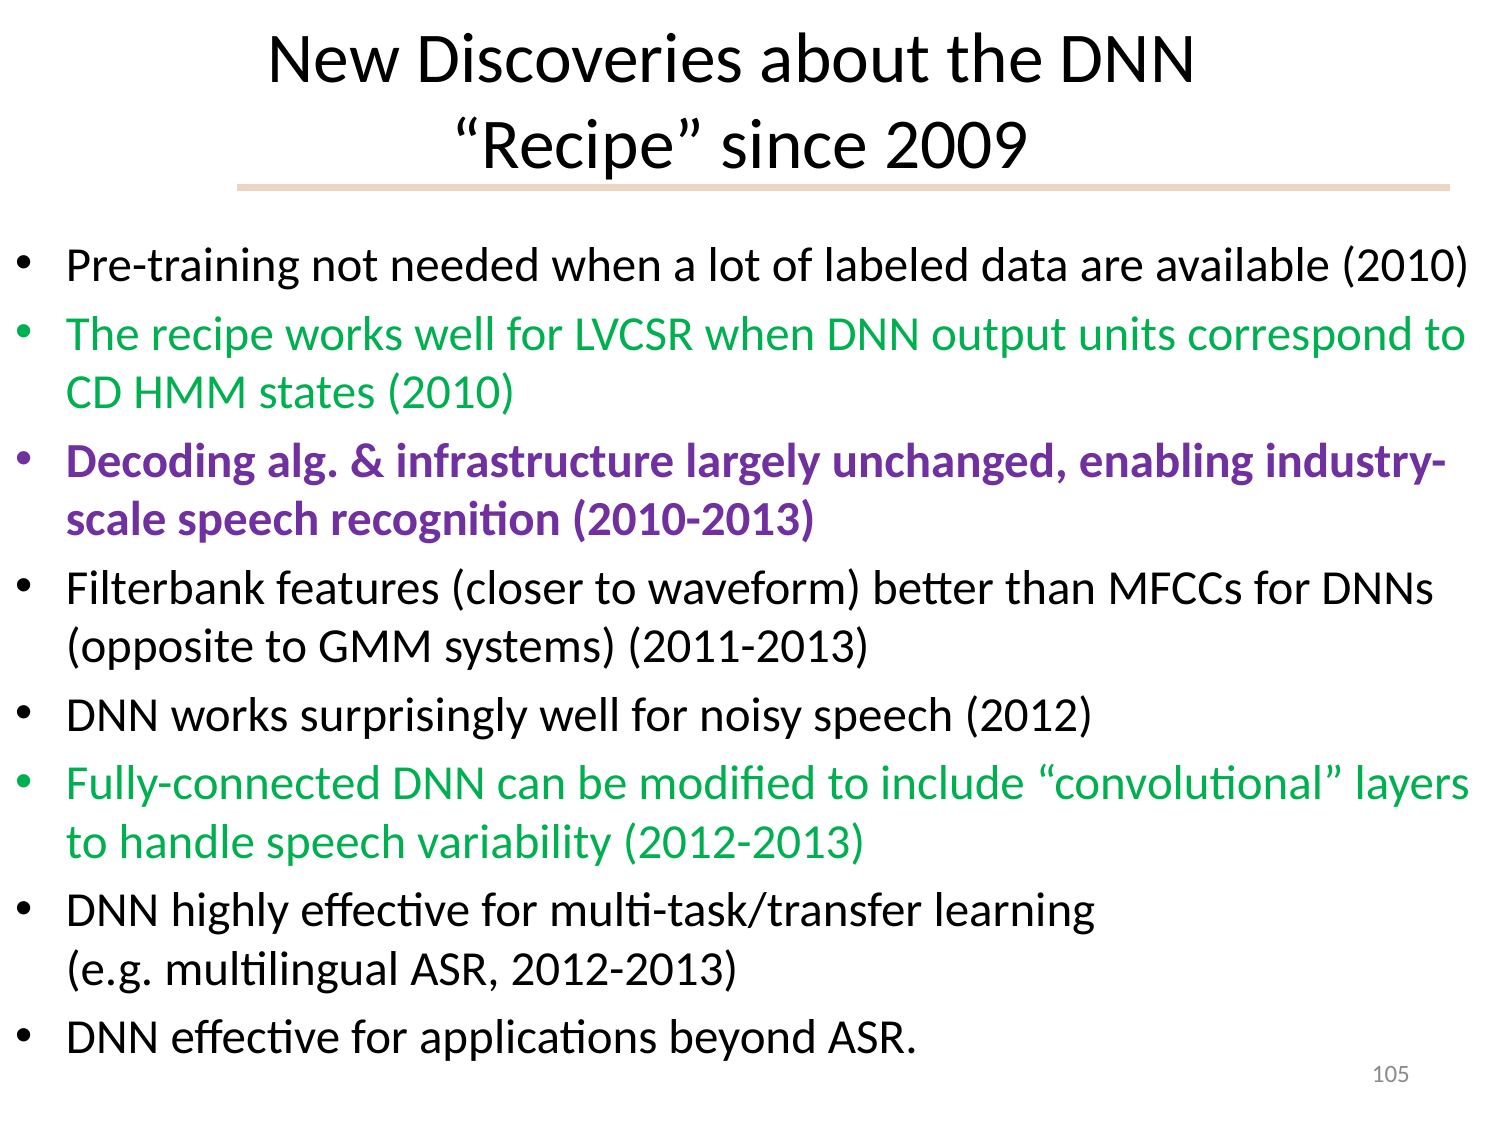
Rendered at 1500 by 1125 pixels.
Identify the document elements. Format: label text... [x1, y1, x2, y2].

slide_number 105 [1074, 1042, 1425, 1103]
list Pre-training not needed when a lot of labeled data are available (2010) The recipe works well for LVCSR when DNN output units correspond to CD HMM states (2010) Decoding alg. & infrastructure largely unchanged, enabling industry-scale speech recognition (2010-2013) Filterbank features (closer to waveform) better than MFCCs for DNNs (opposite to GMM systems) (2011-2013) DNN works surprisingly well for noisy speech (2012) Fully-connected DNN can be modified to include “convolutional” layers to handle speech variability (2012-2013) DNN highly effective for multi-task/transfer learning (e.g. multilingual ASR, 2012-2013) DNN effective for applications beyond ASR. [0, 225, 1500, 1103]
title New Discoveries about the DNN “Recipe” since 2009 [0, 3, 1488, 191]
